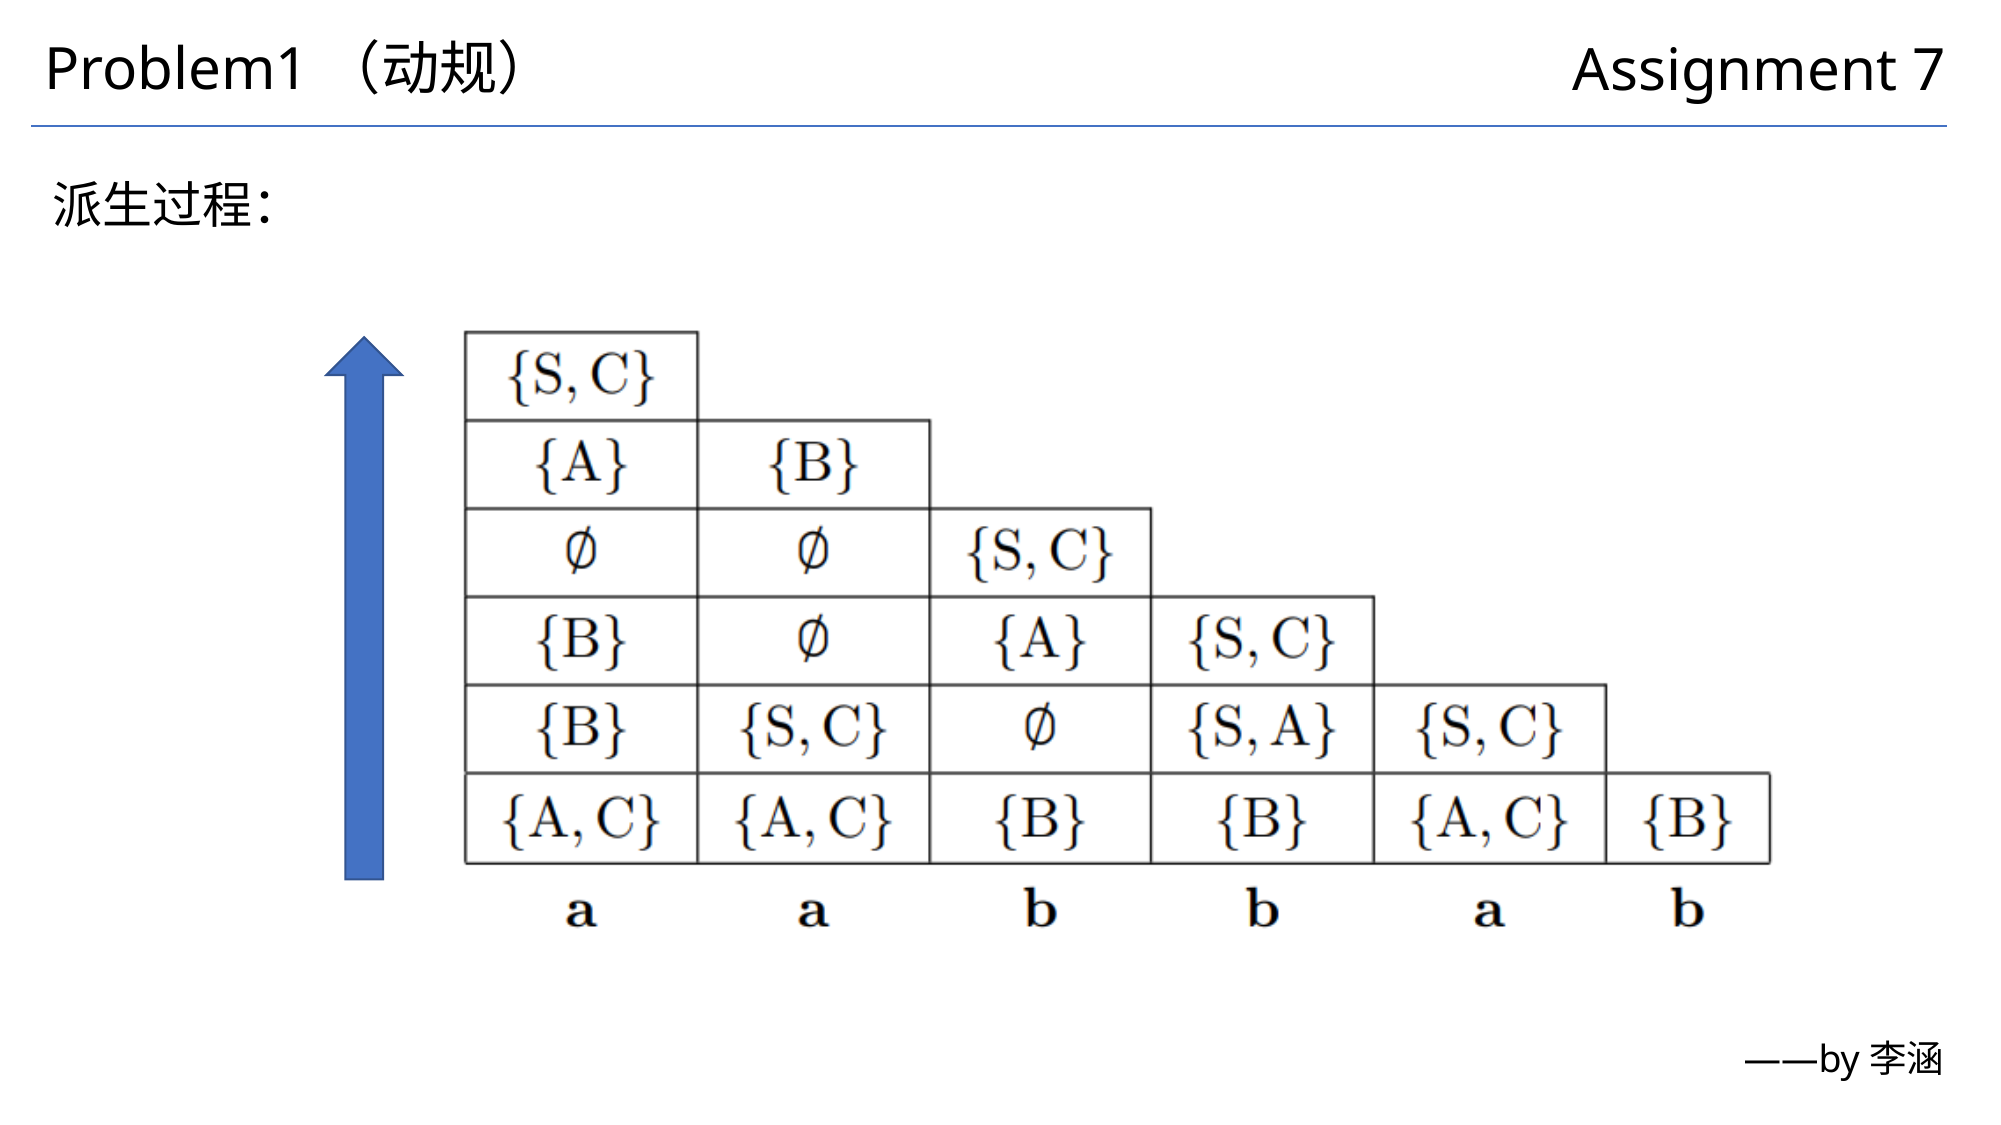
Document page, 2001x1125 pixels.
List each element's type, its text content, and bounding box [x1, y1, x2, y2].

picture [373, 273, 1889, 992]
text_box 派生过程： [37, 166, 318, 241]
text_box ——by李涵 [1728, 1027, 1959, 1088]
text_box [323, 335, 373, 881]
text_box Assignment 7 [1558, 24, 1961, 109]
text_box Problem1（动规） [29, 23, 571, 109]
